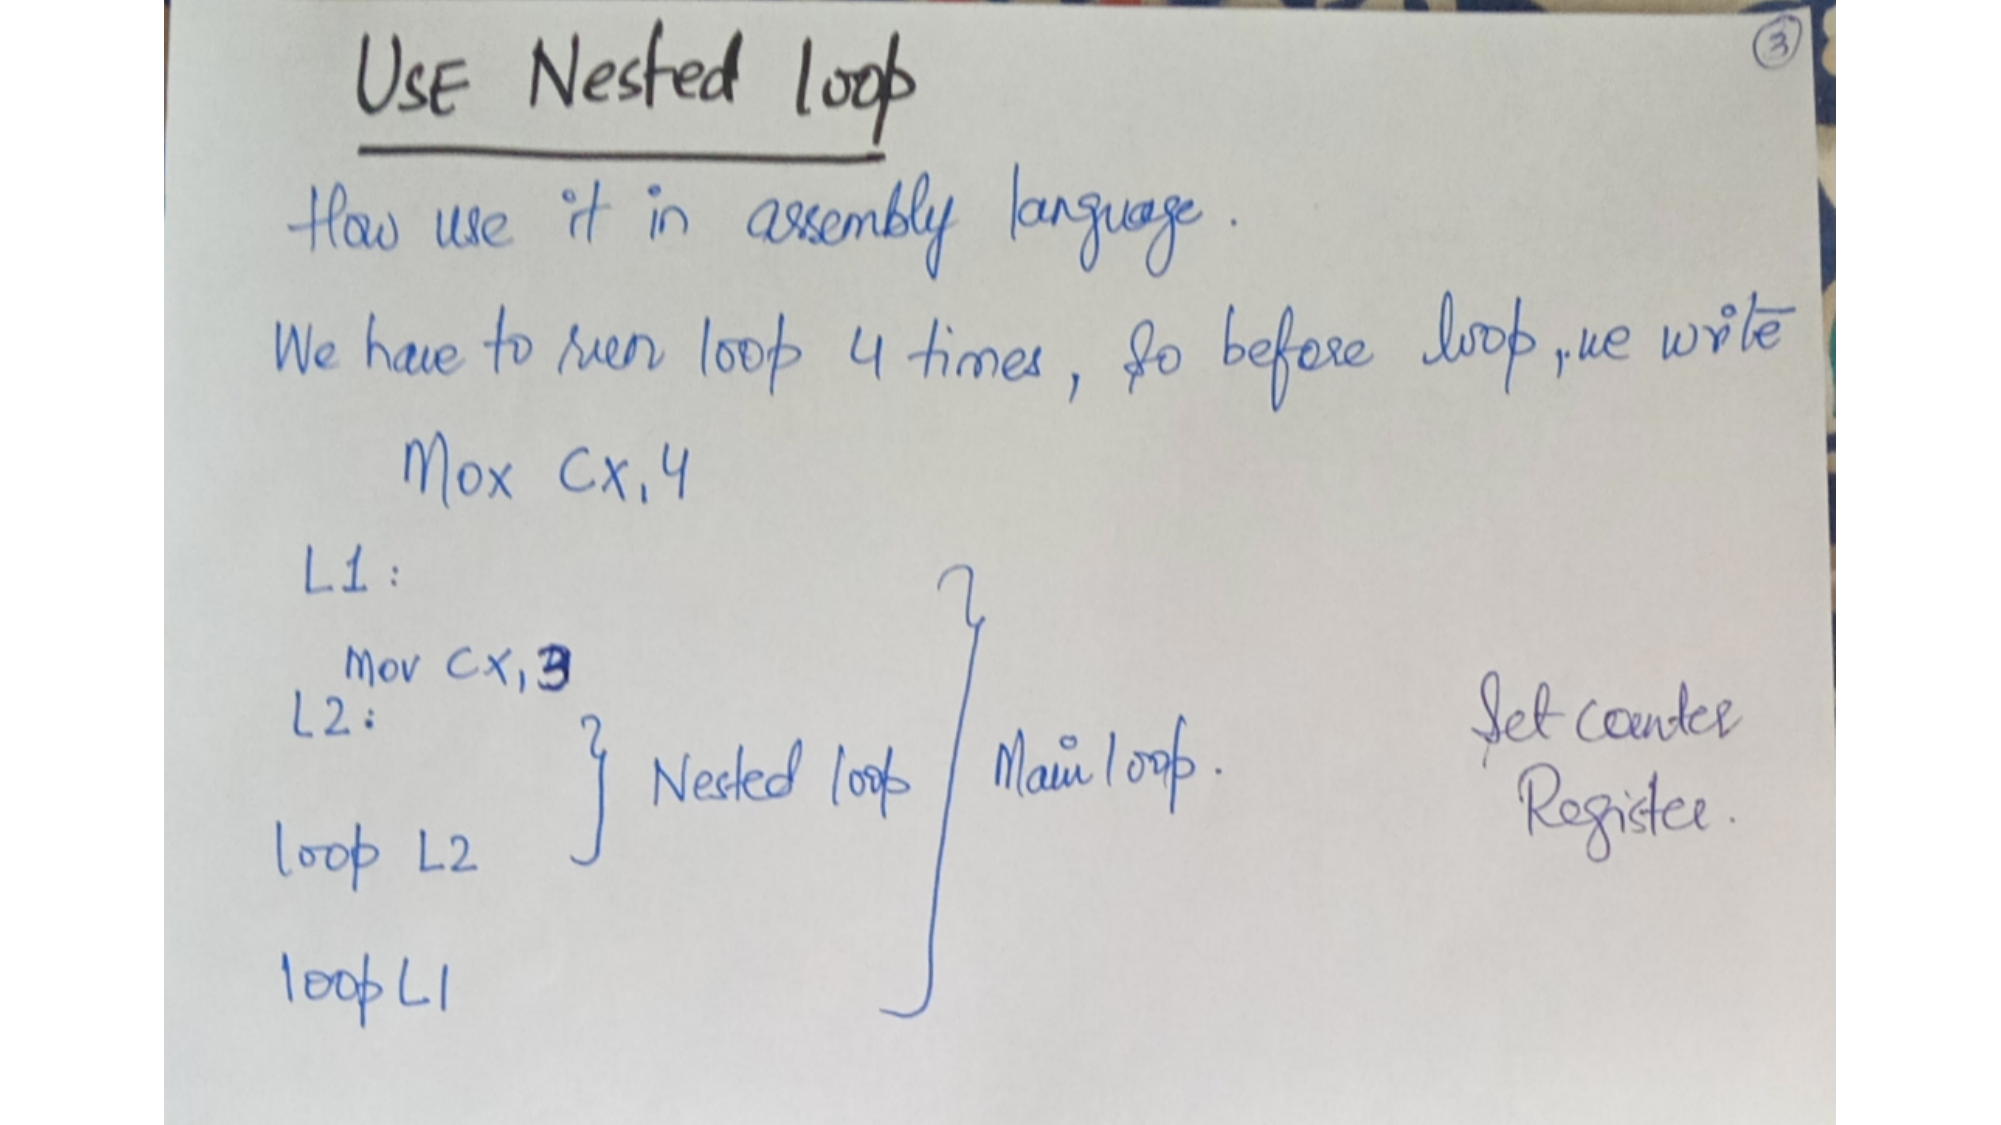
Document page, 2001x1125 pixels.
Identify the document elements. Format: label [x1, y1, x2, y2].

picture [164, 0, 1836, 1125]
